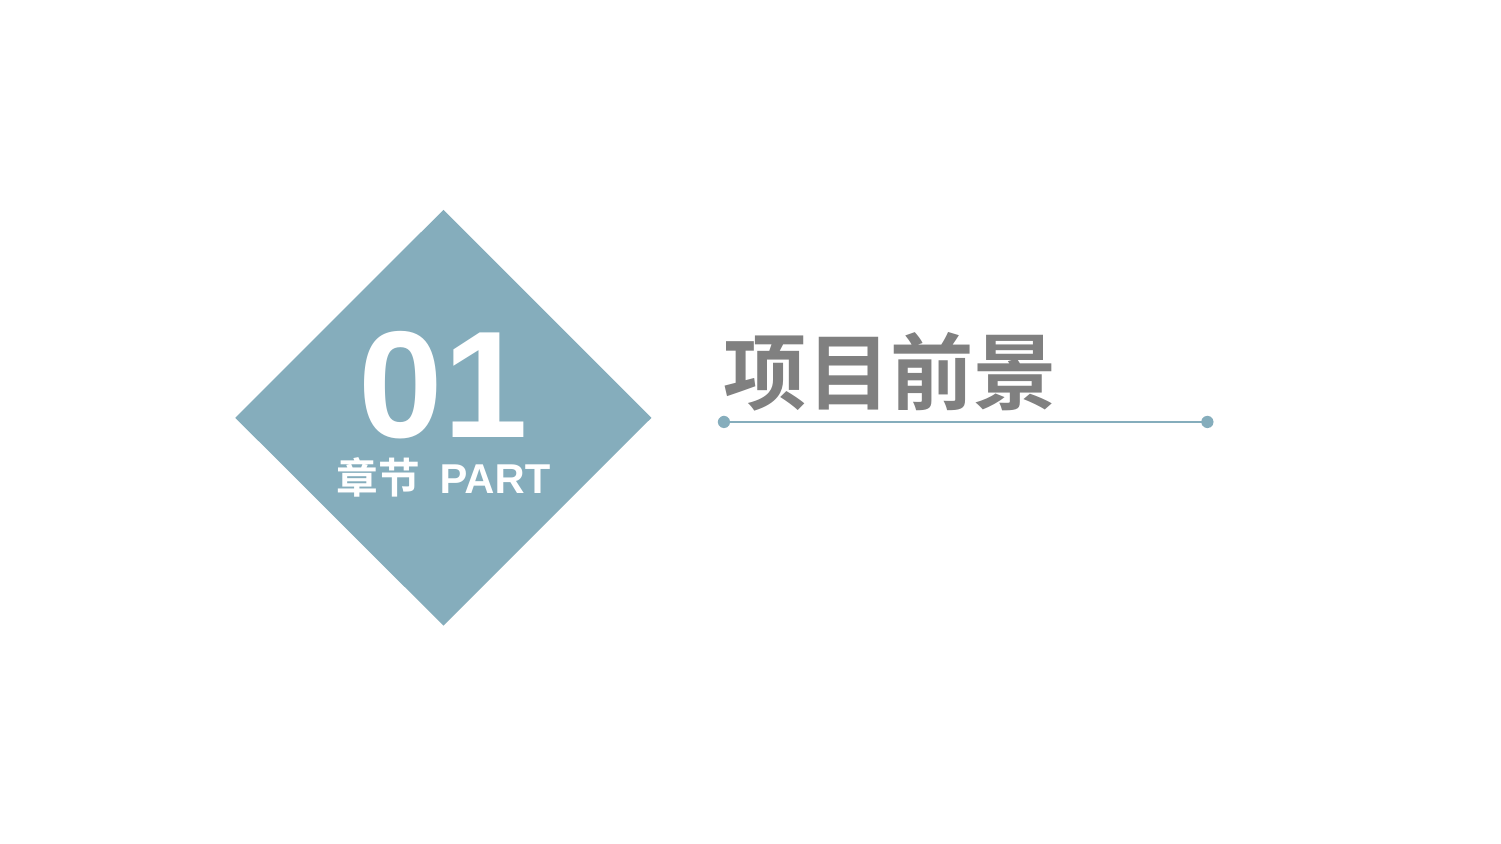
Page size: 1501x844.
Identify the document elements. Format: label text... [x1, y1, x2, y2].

text_box 项目前景 [723, 320, 1246, 421]
text_box [368, 209, 519, 285]
text_box [543, 309, 652, 451]
text_box 01 [344, 285, 543, 451]
text_box [319, 502, 568, 626]
text_box [235, 309, 344, 451]
text_box 章节 PART [241, 451, 646, 502]
